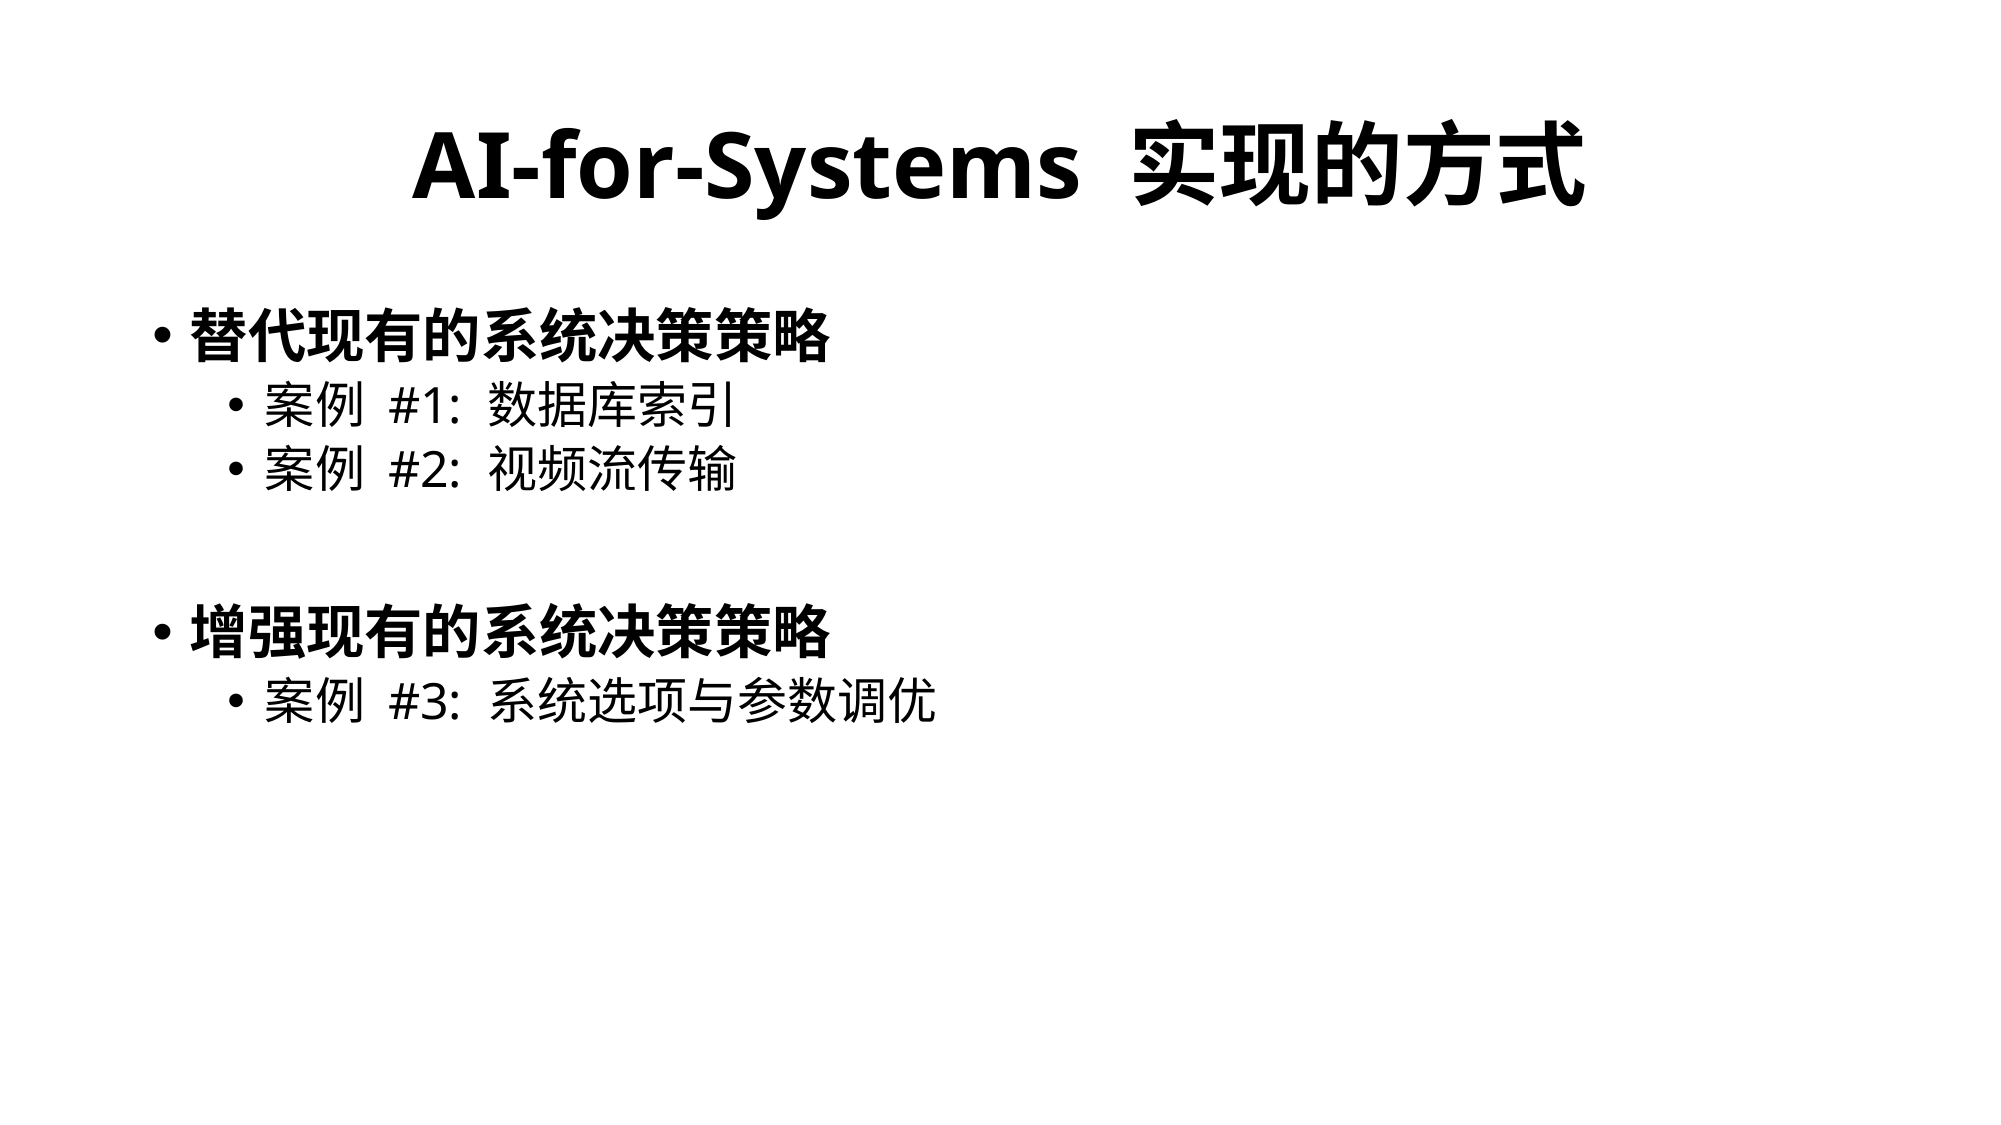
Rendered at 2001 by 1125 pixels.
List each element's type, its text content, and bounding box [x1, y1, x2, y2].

title AI-for-Systems 实现的方式 [137, 59, 1863, 278]
list 替代现有的系统决策策略 案例 #1: 数据库索引 案例 #2: 视频流传输 增强现有的系统决策策略 案例 #3: 系统选项与参数调优 [137, 299, 1863, 1014]
